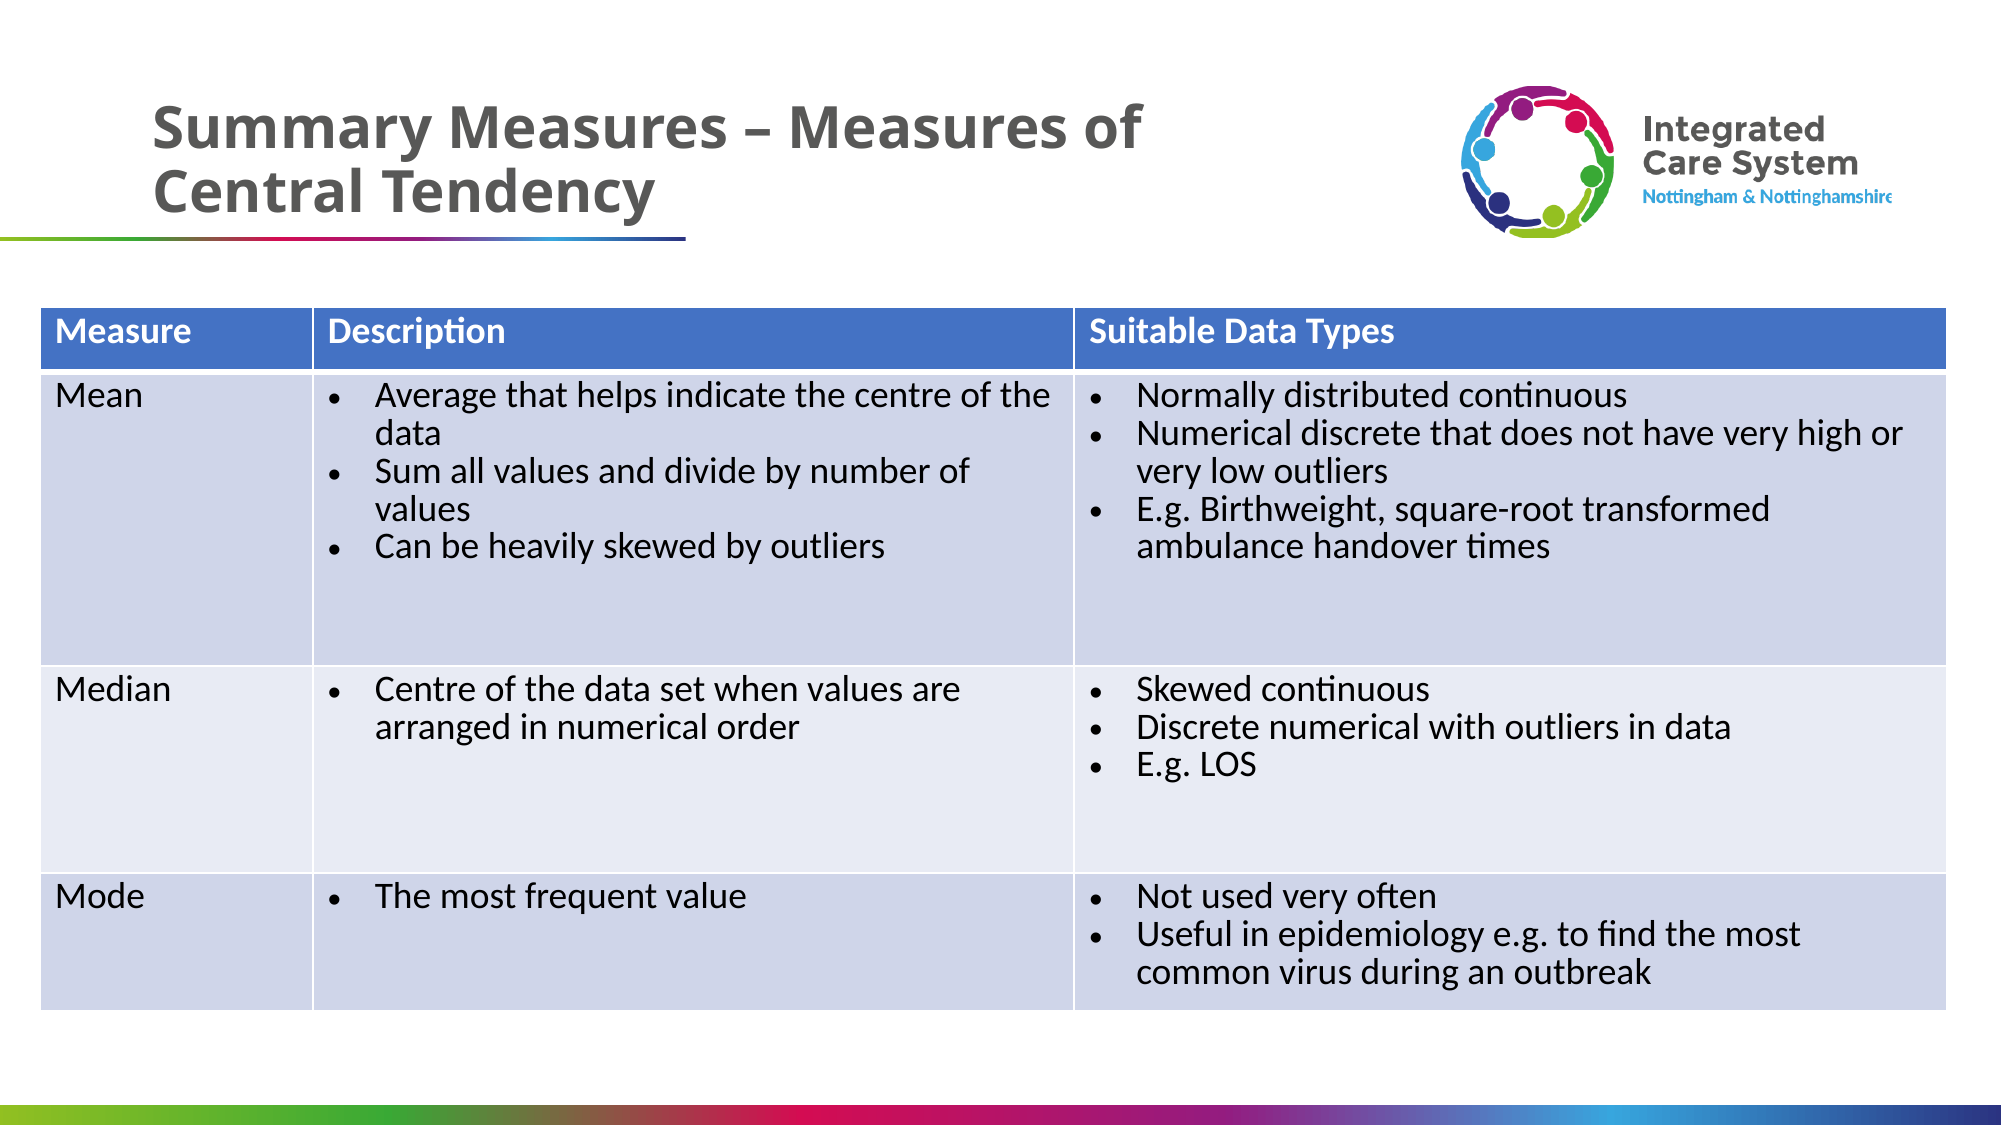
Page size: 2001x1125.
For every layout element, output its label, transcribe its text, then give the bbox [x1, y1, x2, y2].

table_cell Normally distributed continuous Numerical discrete that does not have very high or very low outliers E.g. Birthweight, square-root transformed ambulance handover times [1075, 375, 1946, 665]
table_header Suitable Data Types [1075, 308, 1946, 369]
table_cell Average that helps indicate the centre of the data Sum all values and divide by number of values Can be heavily skewed by outliers [314, 375, 1073, 665]
table_cell Median [41, 667, 312, 872]
table_cell Mode [41, 874, 312, 1010]
table_cell Not used very often Useful in epidemiology e.g. to find the most common virus during an outbreak [1075, 874, 1946, 1010]
picture [1460, 86, 1892, 238]
picture [0, 1105, 2000, 1125]
table_header Description [314, 308, 1073, 369]
picture [0, 237, 686, 245]
table_cell Mean [41, 375, 312, 665]
table_header Measure [41, 308, 312, 369]
table_cell The most frequent value [314, 874, 1073, 1010]
text_box Summary Measures – Measures of Central Tendency [137, 128, 1311, 196]
table_cell Centre of the data set when values are arranged in numerical order [314, 667, 1073, 872]
table_cell Skewed continuous Discrete numerical with outliers in data E.g. LOS [1075, 667, 1946, 872]
